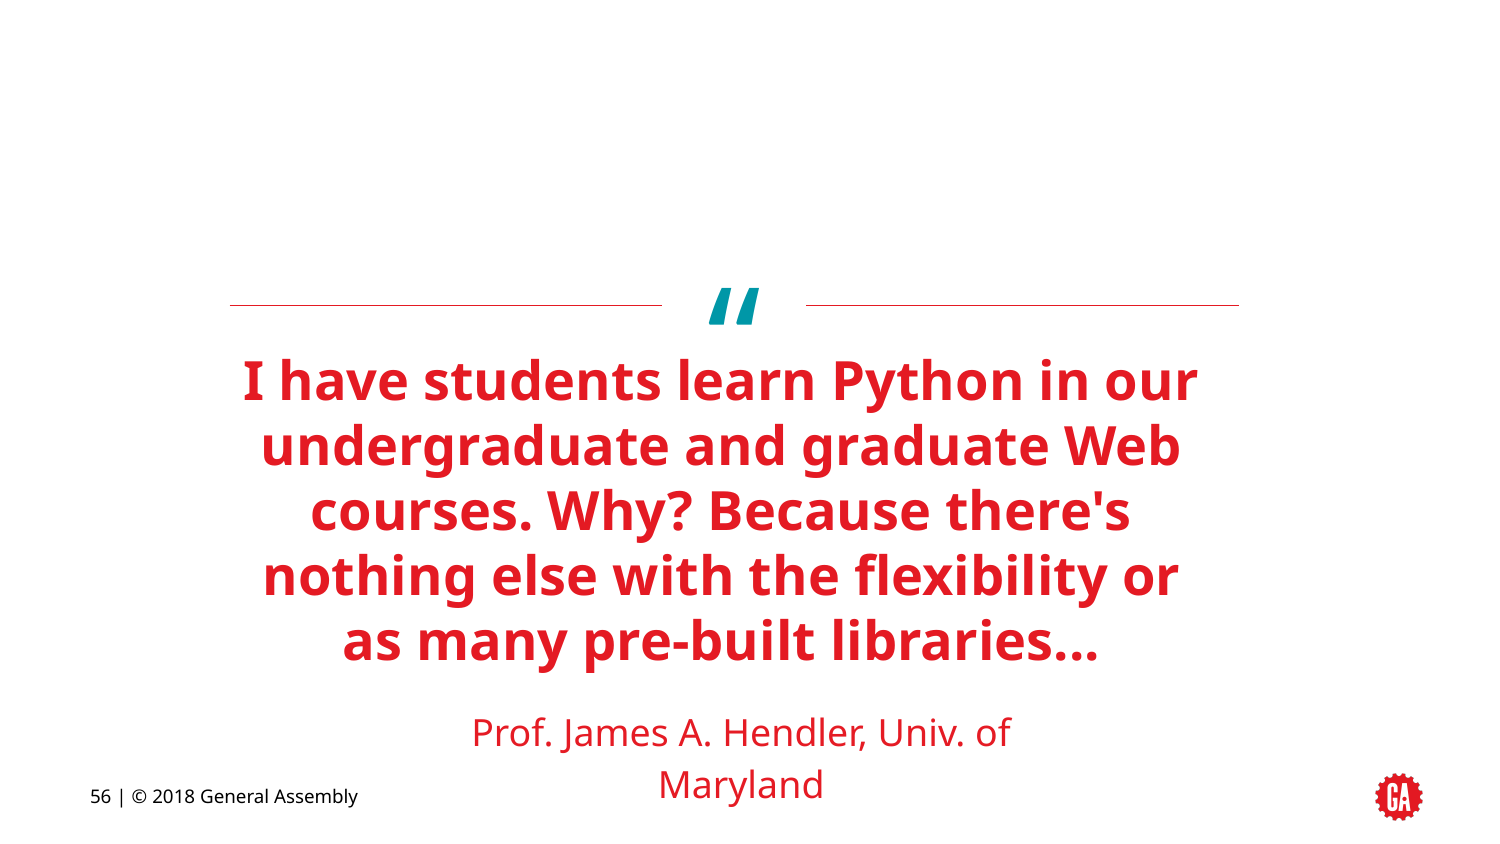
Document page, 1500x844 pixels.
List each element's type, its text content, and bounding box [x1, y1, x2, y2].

subtitle Prof. James A. Hendler, Univ. of Maryland [369, 687, 1114, 779]
slide_number ‹#› | © 2018 General Assembly [75, 764, 465, 830]
title I have students learn Python in our undergraduate and graduate Web courses. Why? Because there's nothing else with the flexibility or as many pre-built libraries... [217, 331, 1226, 542]
picture [1373, 771, 1425, 823]
